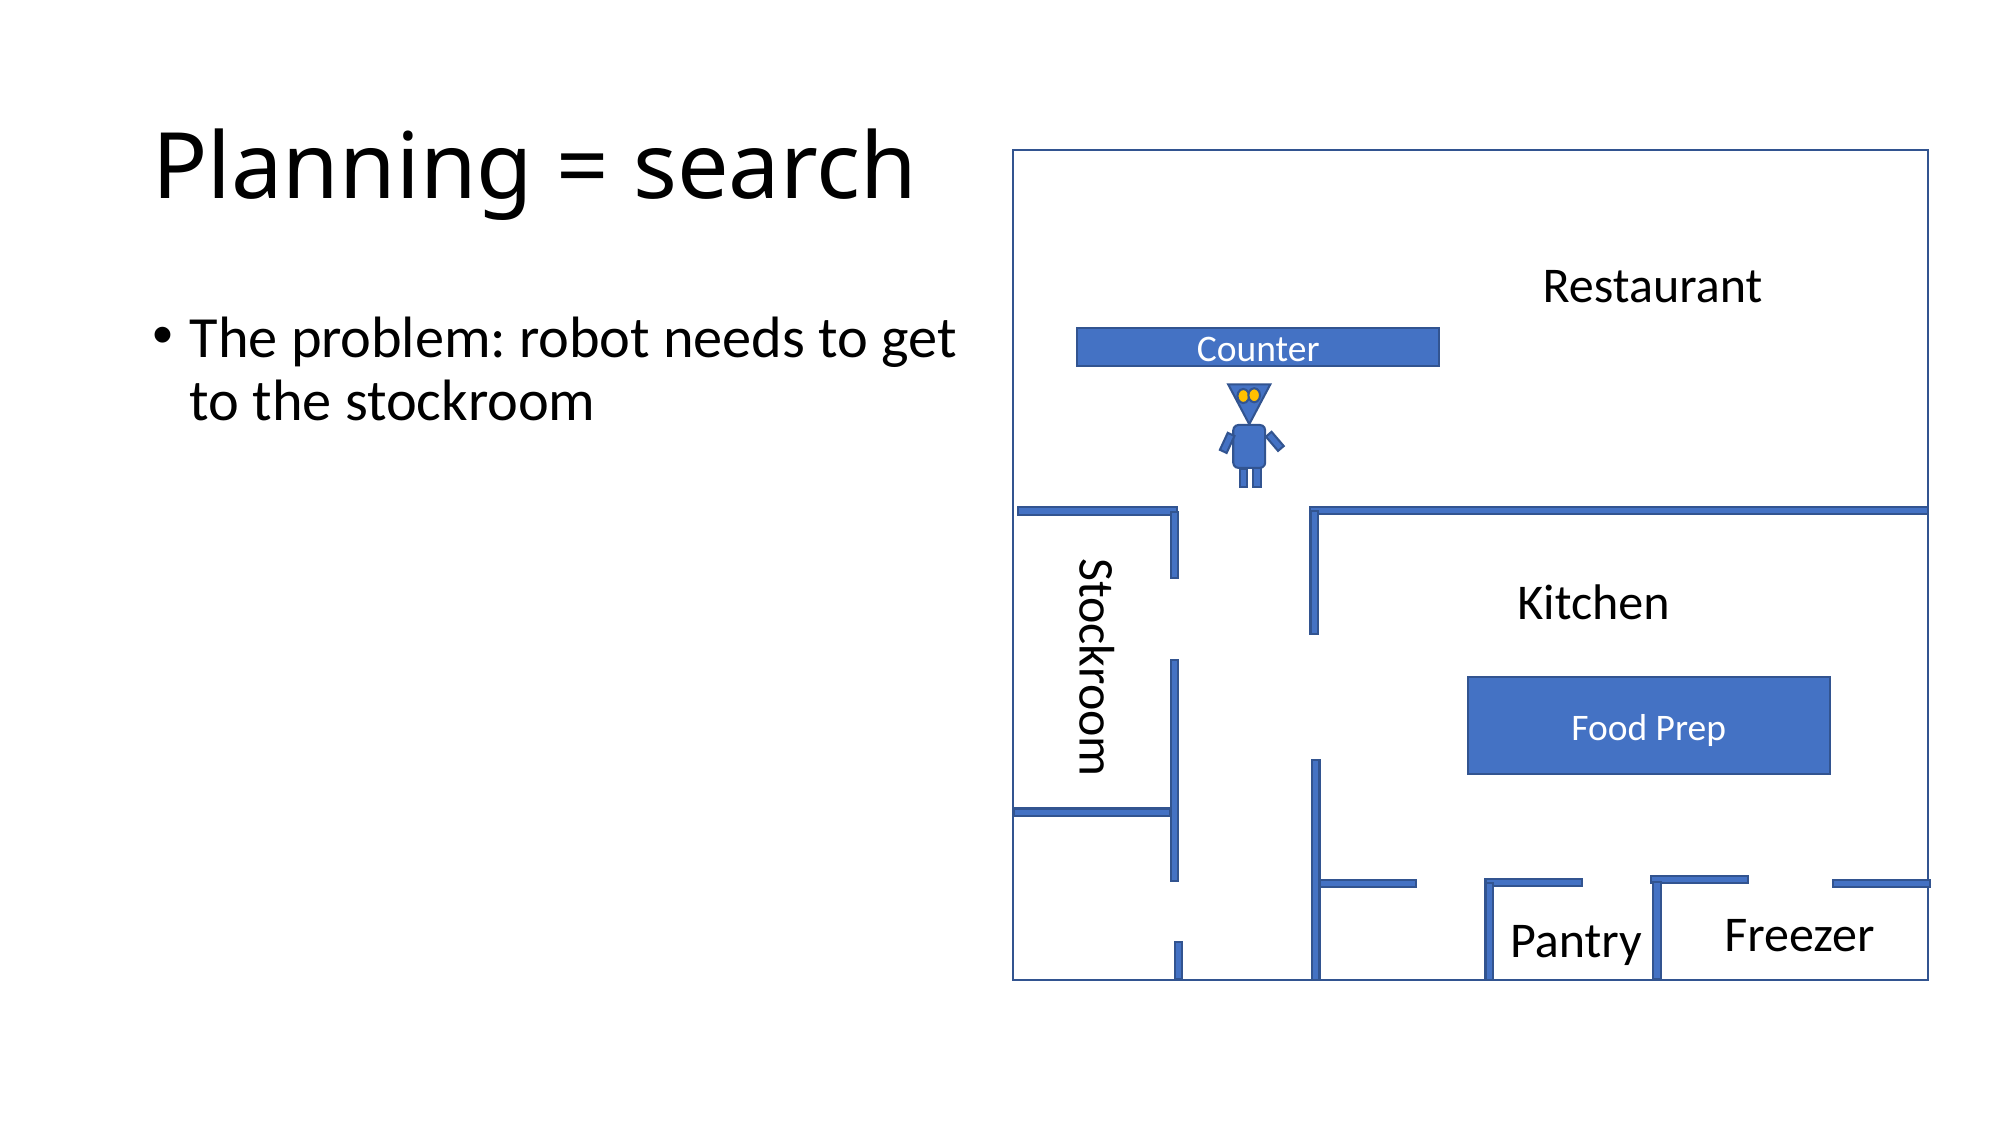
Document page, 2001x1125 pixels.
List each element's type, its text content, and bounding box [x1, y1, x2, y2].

text_box Food Prep [1467, 676, 1831, 775]
text_box Stockroom [1062, 543, 1137, 792]
text_box [1319, 879, 1417, 888]
text_box [1170, 659, 1179, 882]
title Planning = search [137, 59, 1863, 278]
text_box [1223, 384, 1279, 488]
text_box [1311, 759, 1321, 981]
text_box Pantry [1495, 899, 1657, 975]
text_box Counter [1076, 327, 1440, 367]
text_box [1650, 875, 1749, 884]
text_box [1012, 149, 1929, 981]
text_box [1484, 882, 1494, 981]
text_box [1309, 510, 1319, 635]
text_box Restaurant [1527, 245, 1778, 320]
text_box [1013, 807, 1171, 817]
text_box Kitchen [1502, 562, 1685, 638]
text_box [1017, 506, 1178, 516]
text_box [1174, 941, 1183, 980]
text_box [1170, 511, 1179, 579]
list The problem: robot needs to get to the stockroom [137, 299, 988, 1014]
text_box [1832, 879, 1931, 888]
text_box Freezer [1709, 893, 1890, 969]
text_box [1484, 878, 1583, 887]
text_box [1652, 881, 1662, 980]
text_box [1309, 506, 1929, 515]
